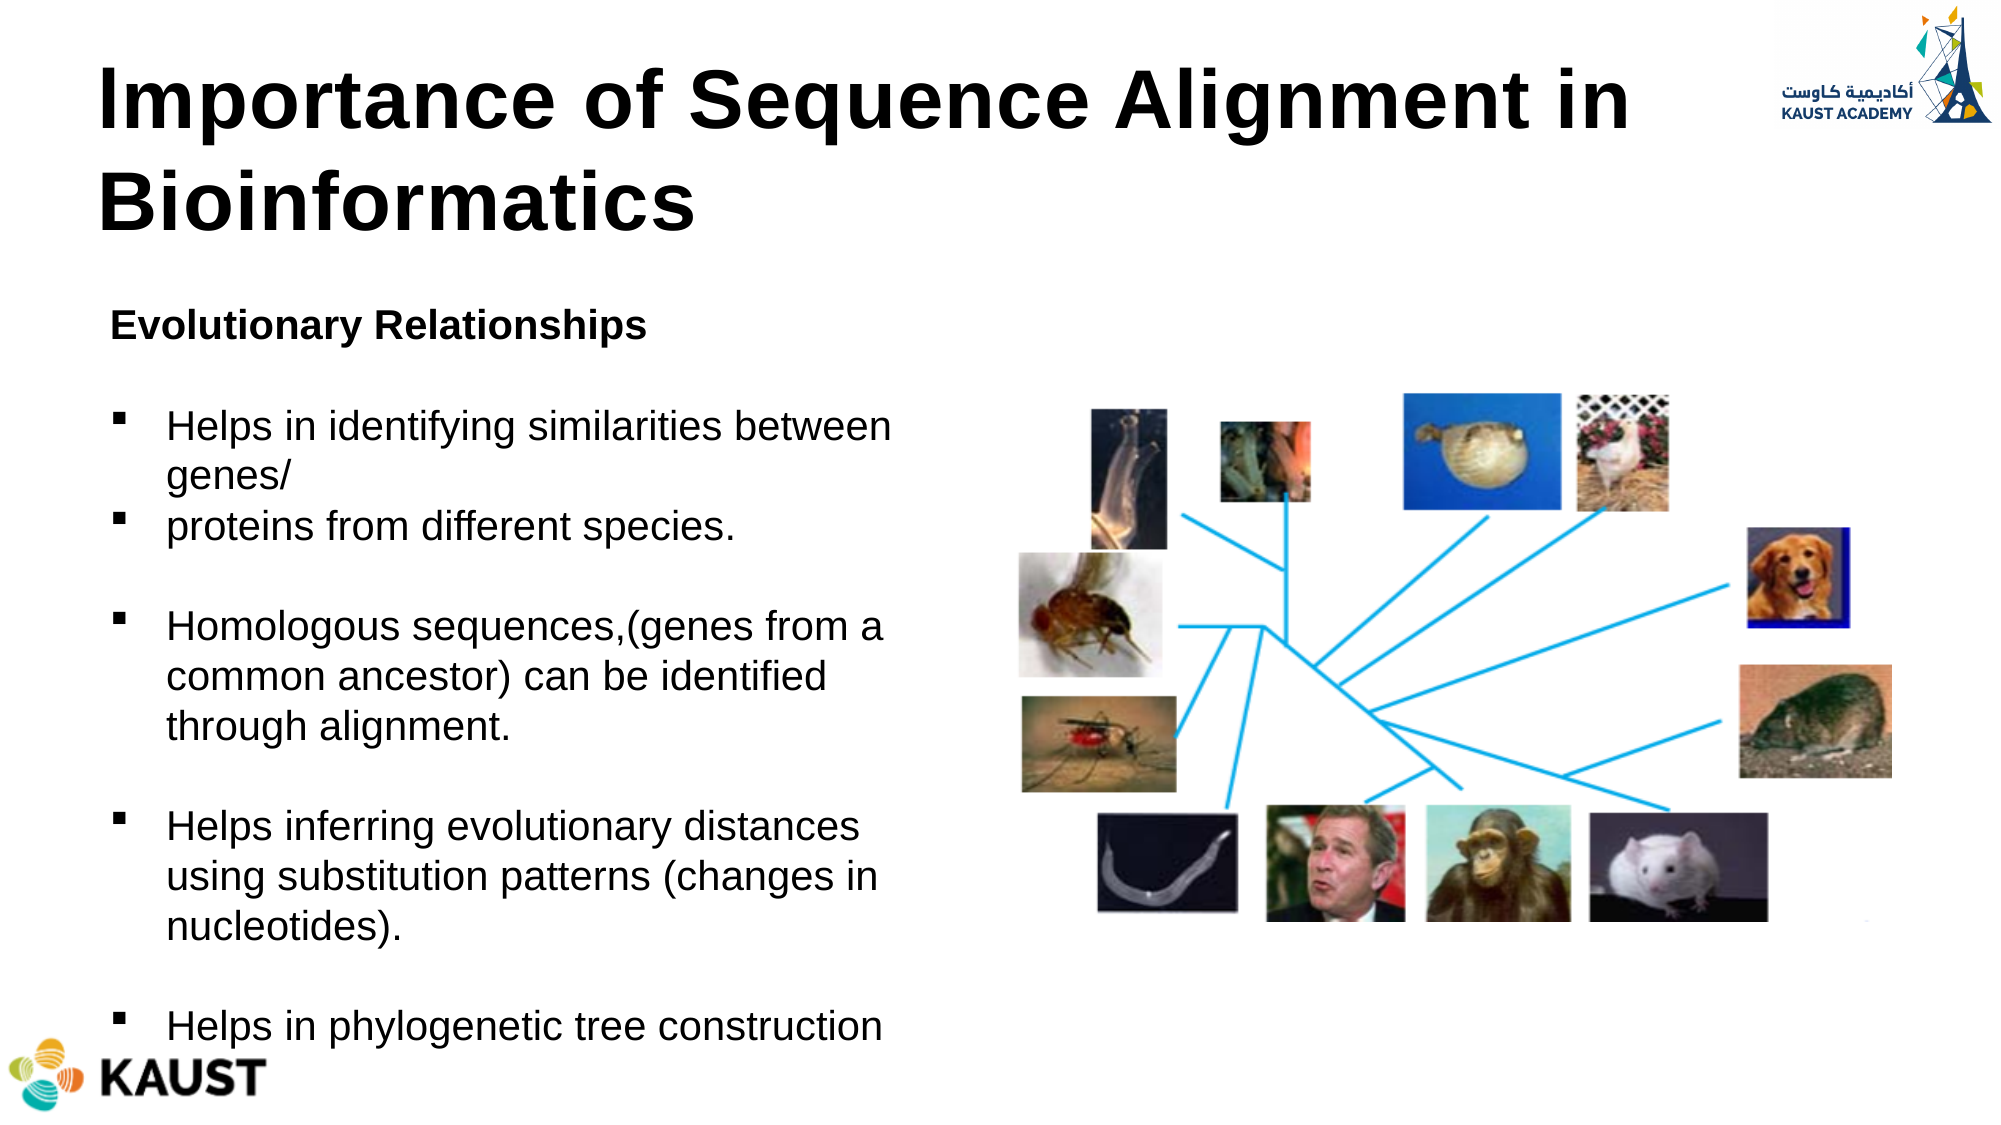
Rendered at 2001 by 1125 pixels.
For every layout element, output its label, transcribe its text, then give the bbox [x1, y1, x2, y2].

text_box Evolutionary Relationships Helps in identifying similarities between genes/ proteins from different species. Homologous sequences,(genes from a common ancestor) can be identified through alignment. Helps inferring evolutionary distances using substitution patterns (changes in nucleotides). Helps in phylogenetic tree construction [95, 290, 984, 1106]
picture [1, 1028, 277, 1123]
picture [1774, 0, 2000, 129]
picture [1016, 361, 1892, 923]
text_box lmportance of Sequence Alignment in Bioinformatics [95, 42, 1934, 247]
